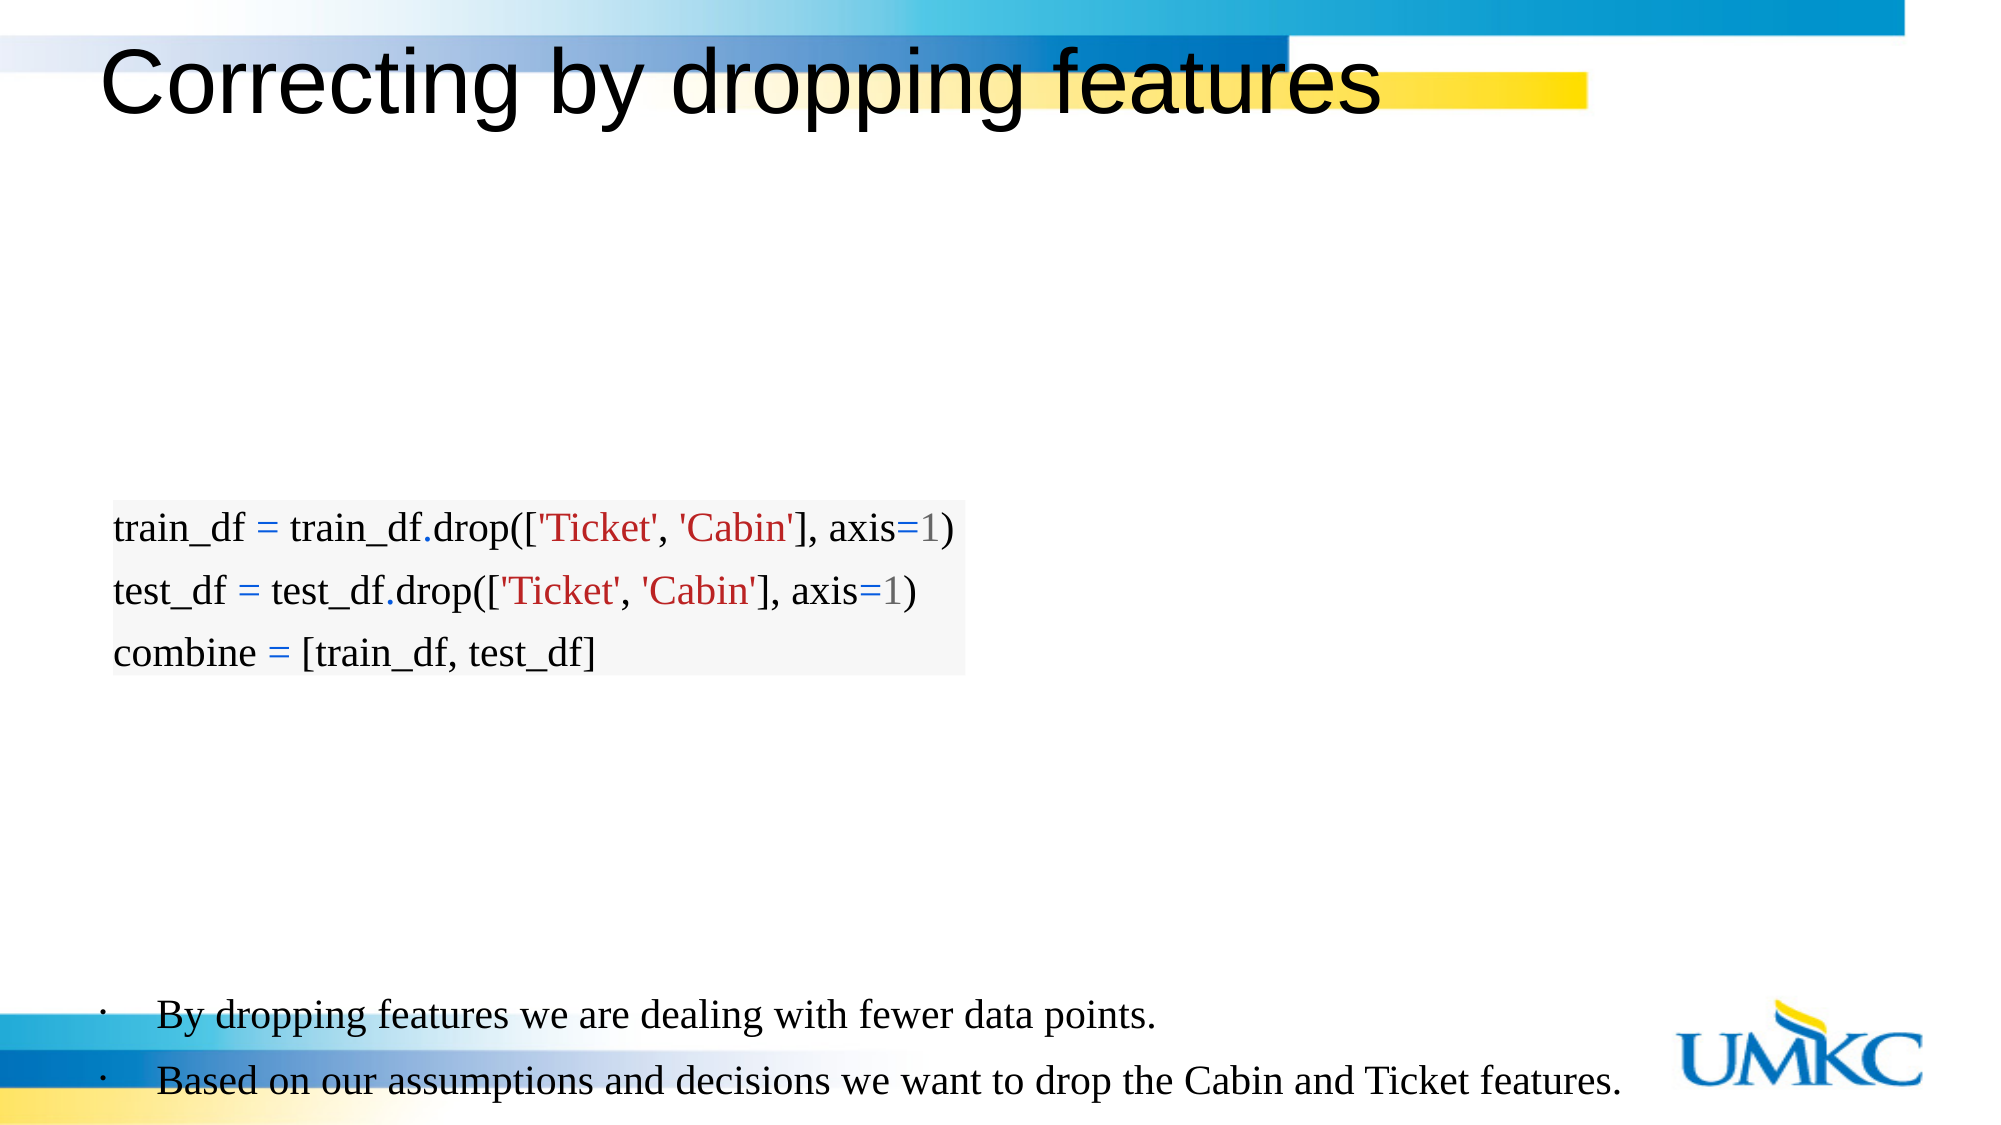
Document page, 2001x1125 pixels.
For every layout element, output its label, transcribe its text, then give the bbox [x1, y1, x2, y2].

picture [0, 0, 2001, 1125]
list By dropping features we are dealing with fewer data points. Based on our assumptions and decisions we want to drop the Cabin and Ticket features. Note that where applicable we perform operations on both training and testing datasets together to stay consistent. [99, 263, 1900, 916]
text_box train_df = train_df.drop(['Ticket', 'Cabin'], axis=1) test_df = test_df.drop(['Ticket', 'Cabin'], axis=1) combine = [train_df, test_df] [113, 500, 966, 676]
title Correcting by dropping features [99, 44, 1900, 233]
